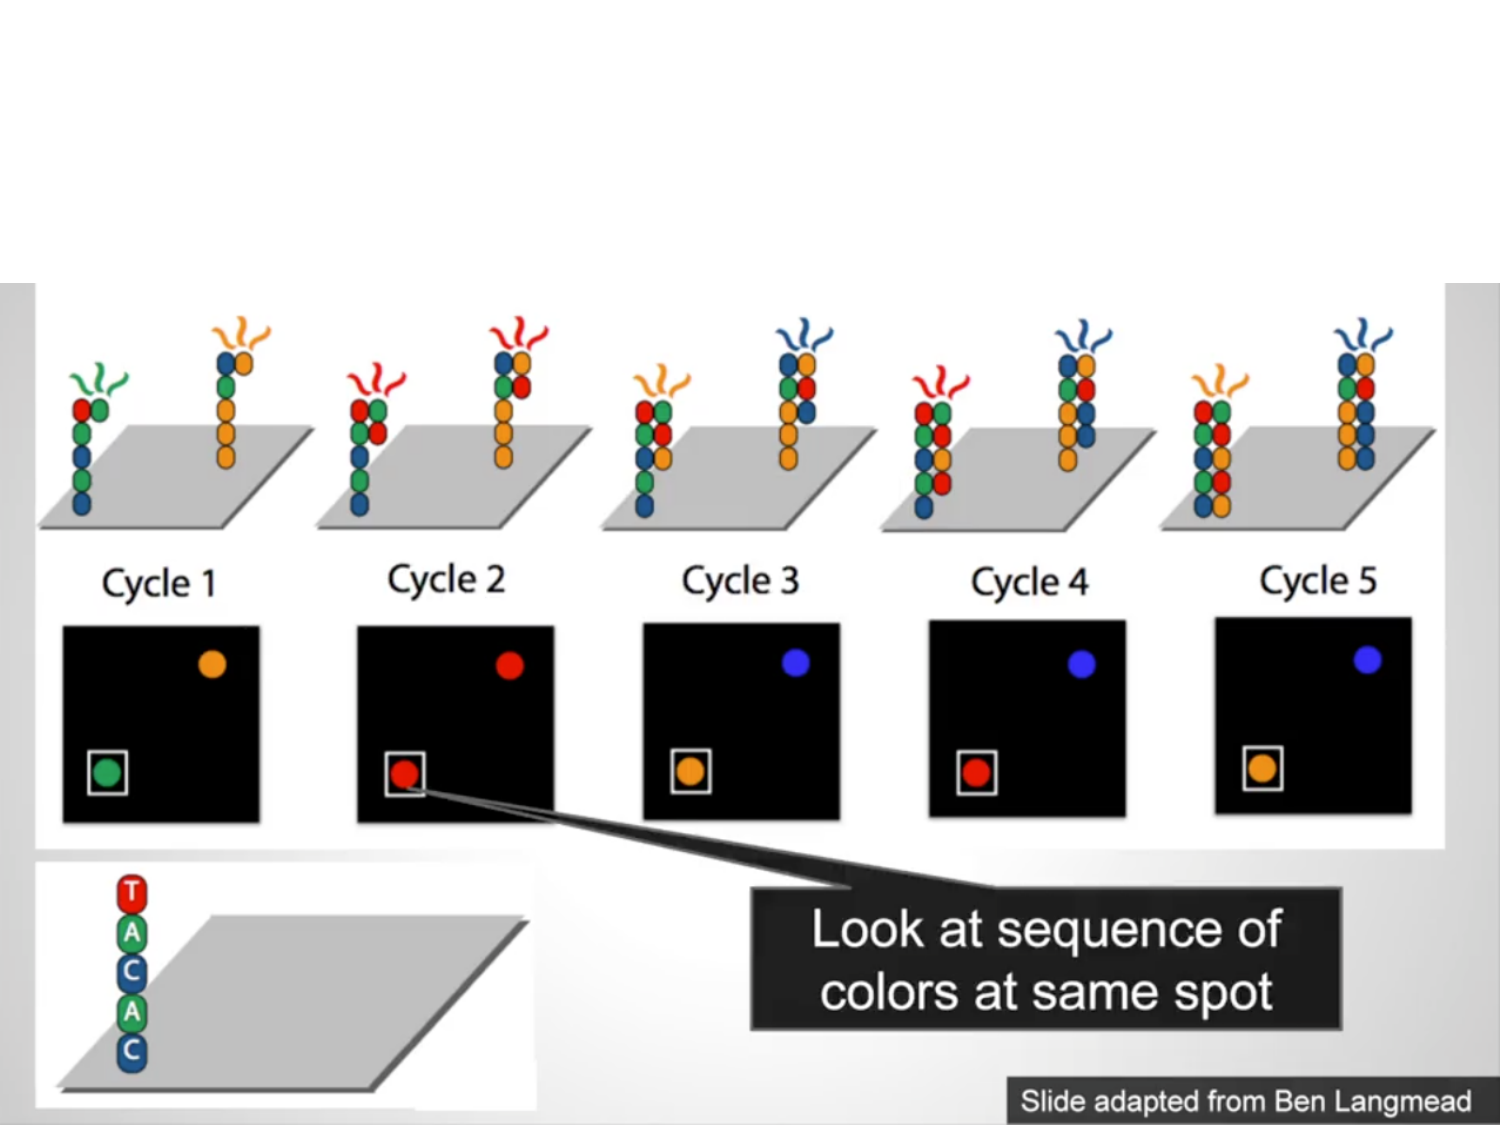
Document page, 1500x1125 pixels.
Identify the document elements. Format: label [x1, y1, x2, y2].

picture [0, 283, 1500, 1125]
